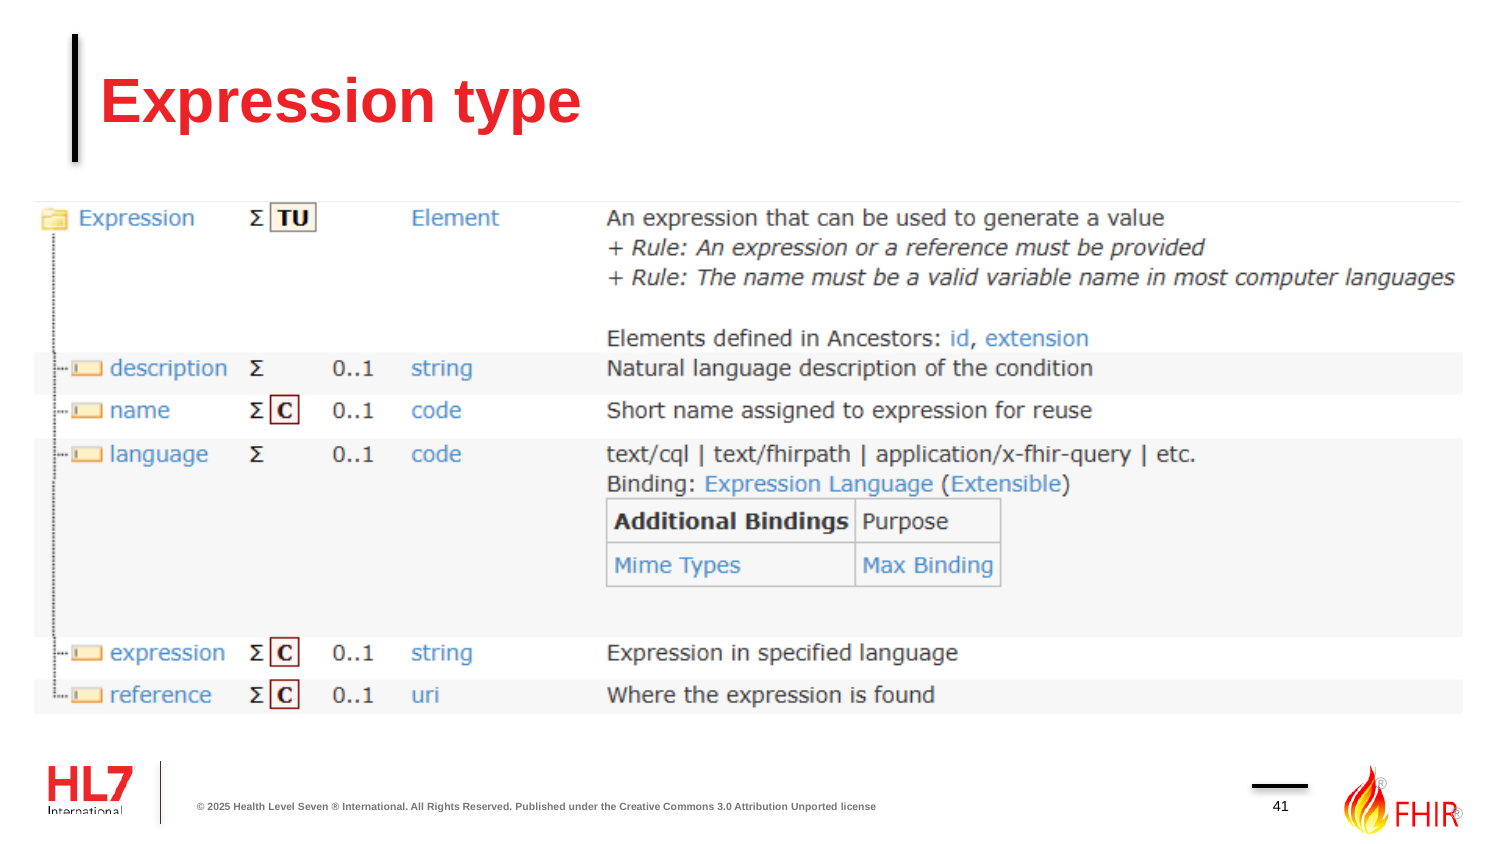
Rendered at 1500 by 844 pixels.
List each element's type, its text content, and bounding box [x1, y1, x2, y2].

slide_number 41 [1258, 786, 1304, 814]
title Expression type [100, 33, 1451, 163]
picture [1339, 760, 1463, 837]
picture [33, 201, 1466, 715]
footer © 2025 Health Level Seven ® International. All Rights Reserved. Published under the Creative Commons 3.0 Attribution Unported license [196, 786, 941, 813]
